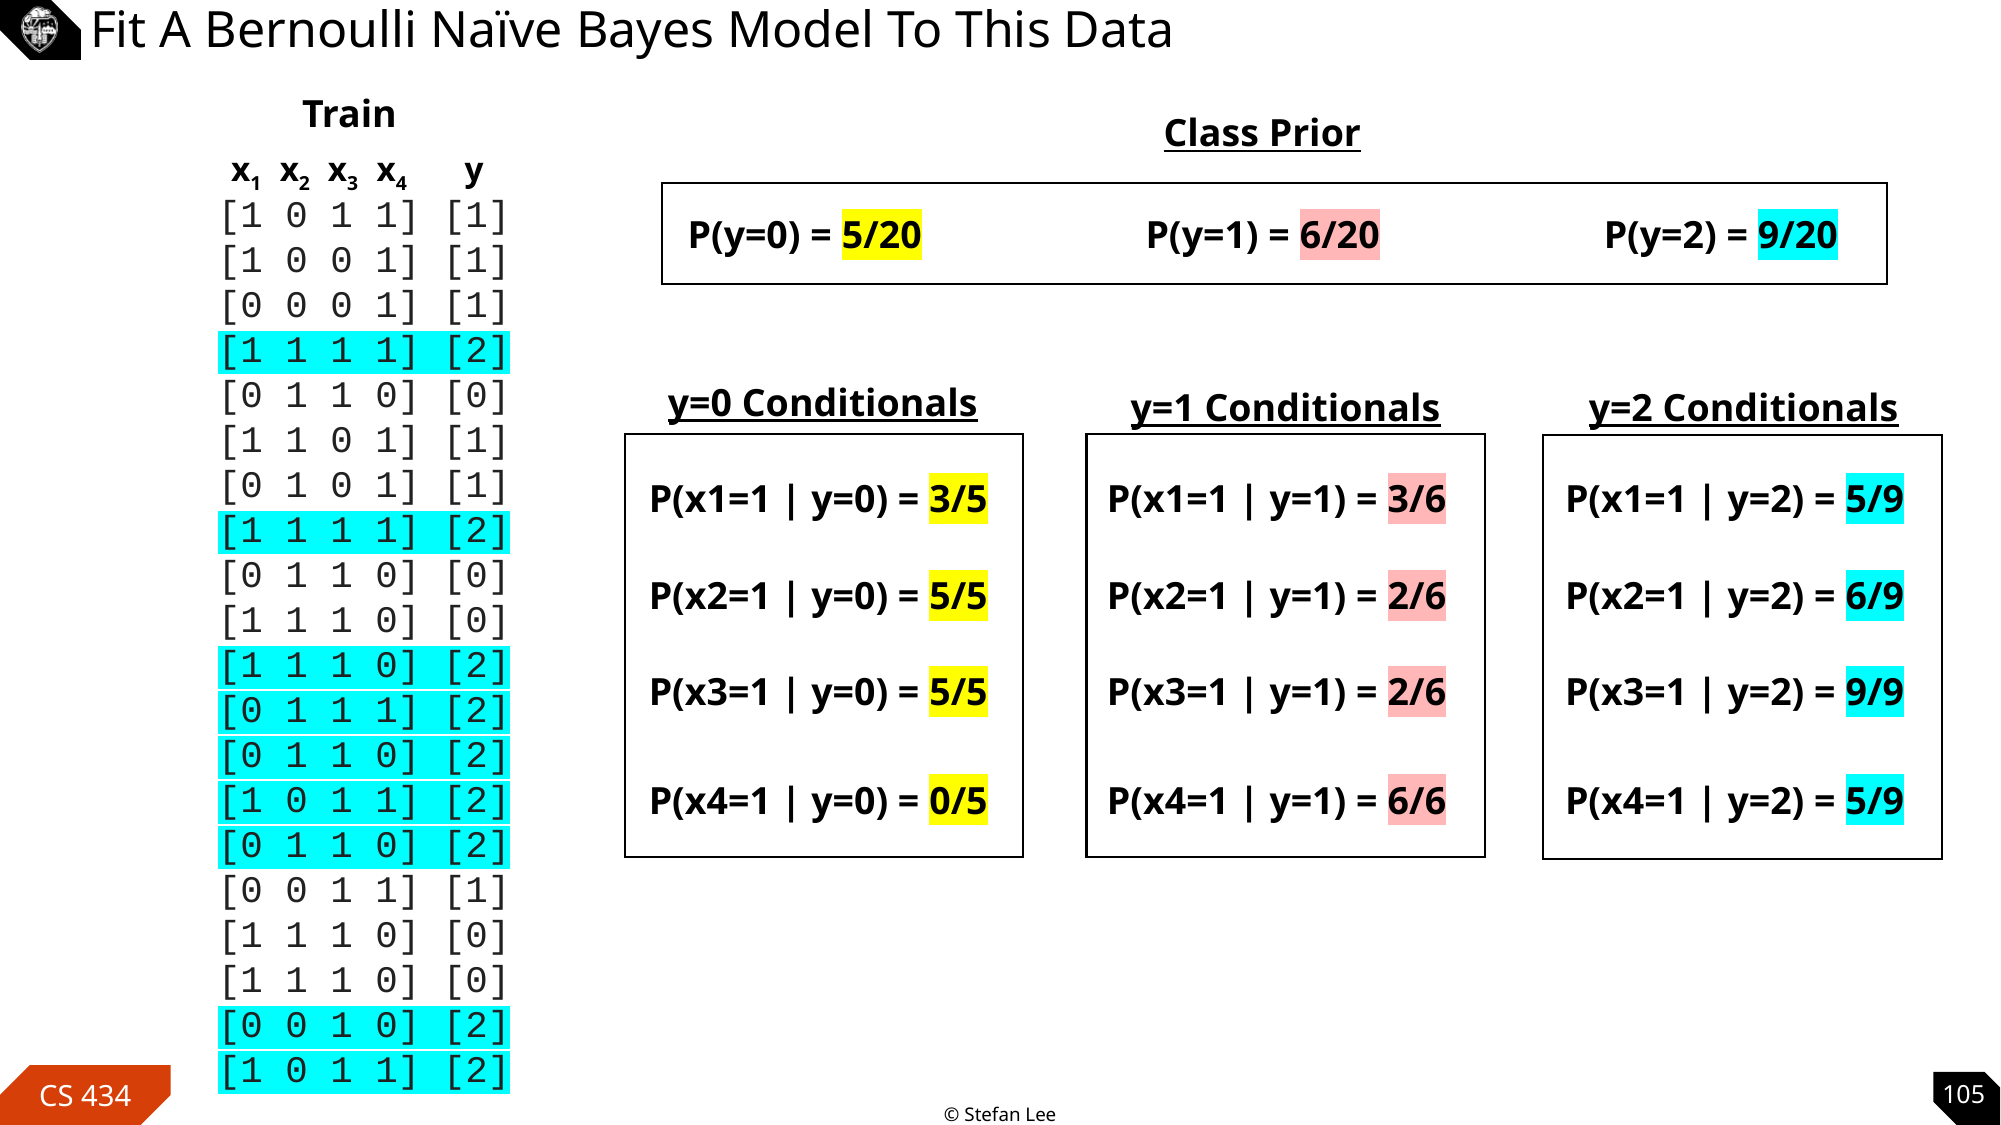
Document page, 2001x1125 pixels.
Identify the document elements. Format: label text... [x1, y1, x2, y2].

text_box Class Prior [1087, 101, 1438, 162]
text_box y=1 Conditionals [1110, 376, 1461, 433]
text_box [1 0 1 1] [1] [1 0 0 1] [1] [0 0 0 1] [1] [1 1 1 1] [2] [0 1 1 0] [0] [1 1 0 1] [1] [0 1 0 1] [1] [1 1 1 1] [2] [0 1 1 0] [0] [1 1 1 0] [0] [1 1 1 0] [2] [0 1 1 1] [2] [0 1 1 0] [2] [1 0 1 1] [2] [0 1 1 0] [2] [0 0 1 1] [1] [1 1 1 0] [0] [1 1 1 0] [0] [0 0 1 0] [2] [1 0 1 1] [2] [203, 182, 554, 1098]
text_box x4 [361, 143, 446, 182]
text_box y [449, 141, 534, 182]
text_box Train [287, 82, 484, 143]
text_box x1 [216, 141, 264, 182]
text_box [624, 433, 1024, 858]
slide_number 105 [1933, 1071, 1994, 1119]
text_box x2 [264, 141, 313, 182]
title Fit A Bernoulli Naïve Bayes Model To This Data [0, 1, 1699, 61]
text_box [1542, 434, 1943, 860]
text_box y=2 Conditionals [1568, 376, 1919, 434]
text_box [661, 182, 1888, 285]
text_box [1085, 433, 1486, 858]
text_box x3 [313, 143, 361, 182]
text_box P(y=2) = 9/20 [1888, 203, 1899, 264]
text_box y=0 Conditionals [647, 371, 999, 431]
